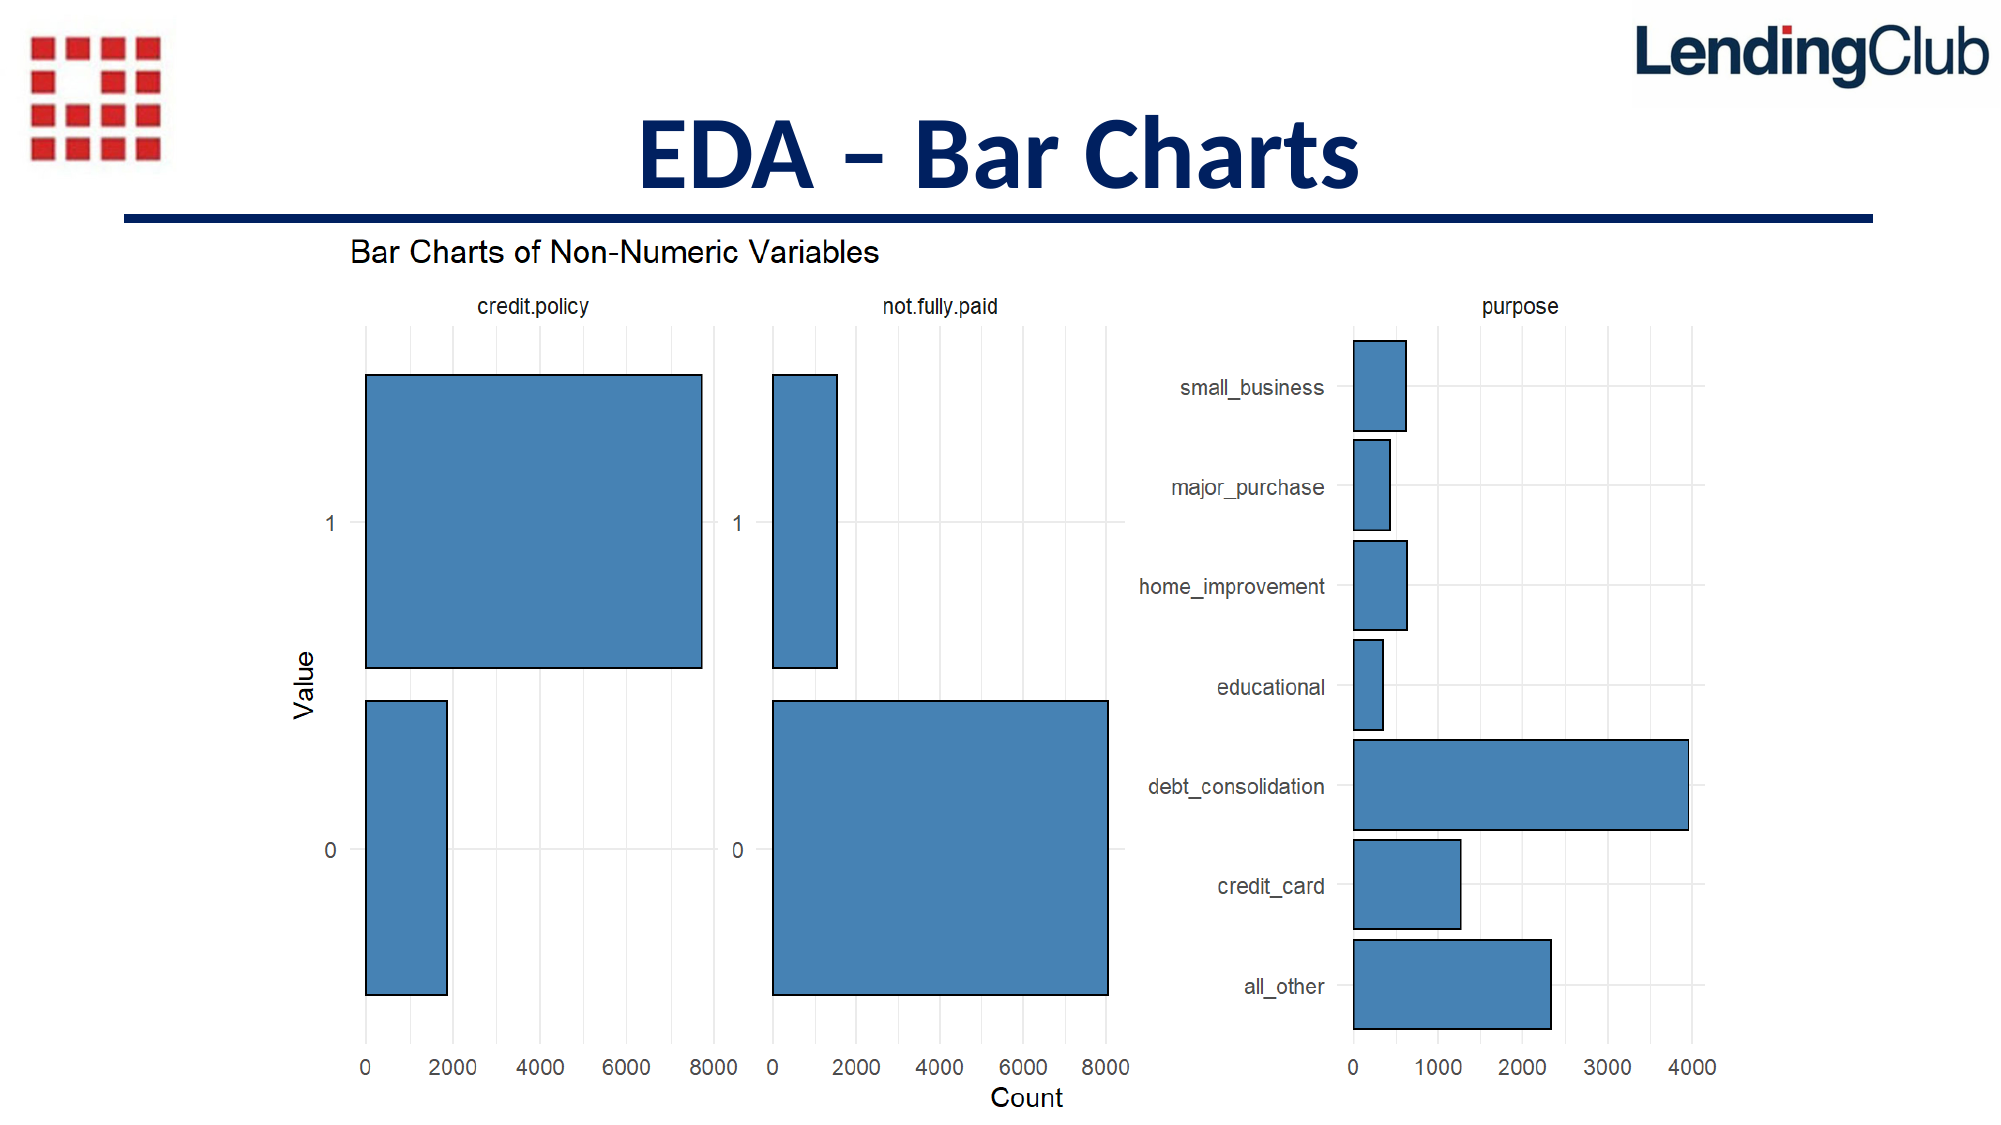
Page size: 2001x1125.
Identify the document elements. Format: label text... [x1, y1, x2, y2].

picture [278, 224, 1719, 1125]
picture [0, 0, 177, 193]
text_box EDA – Bar Charts [0, 77, 2000, 217]
picture [1632, 0, 2000, 108]
